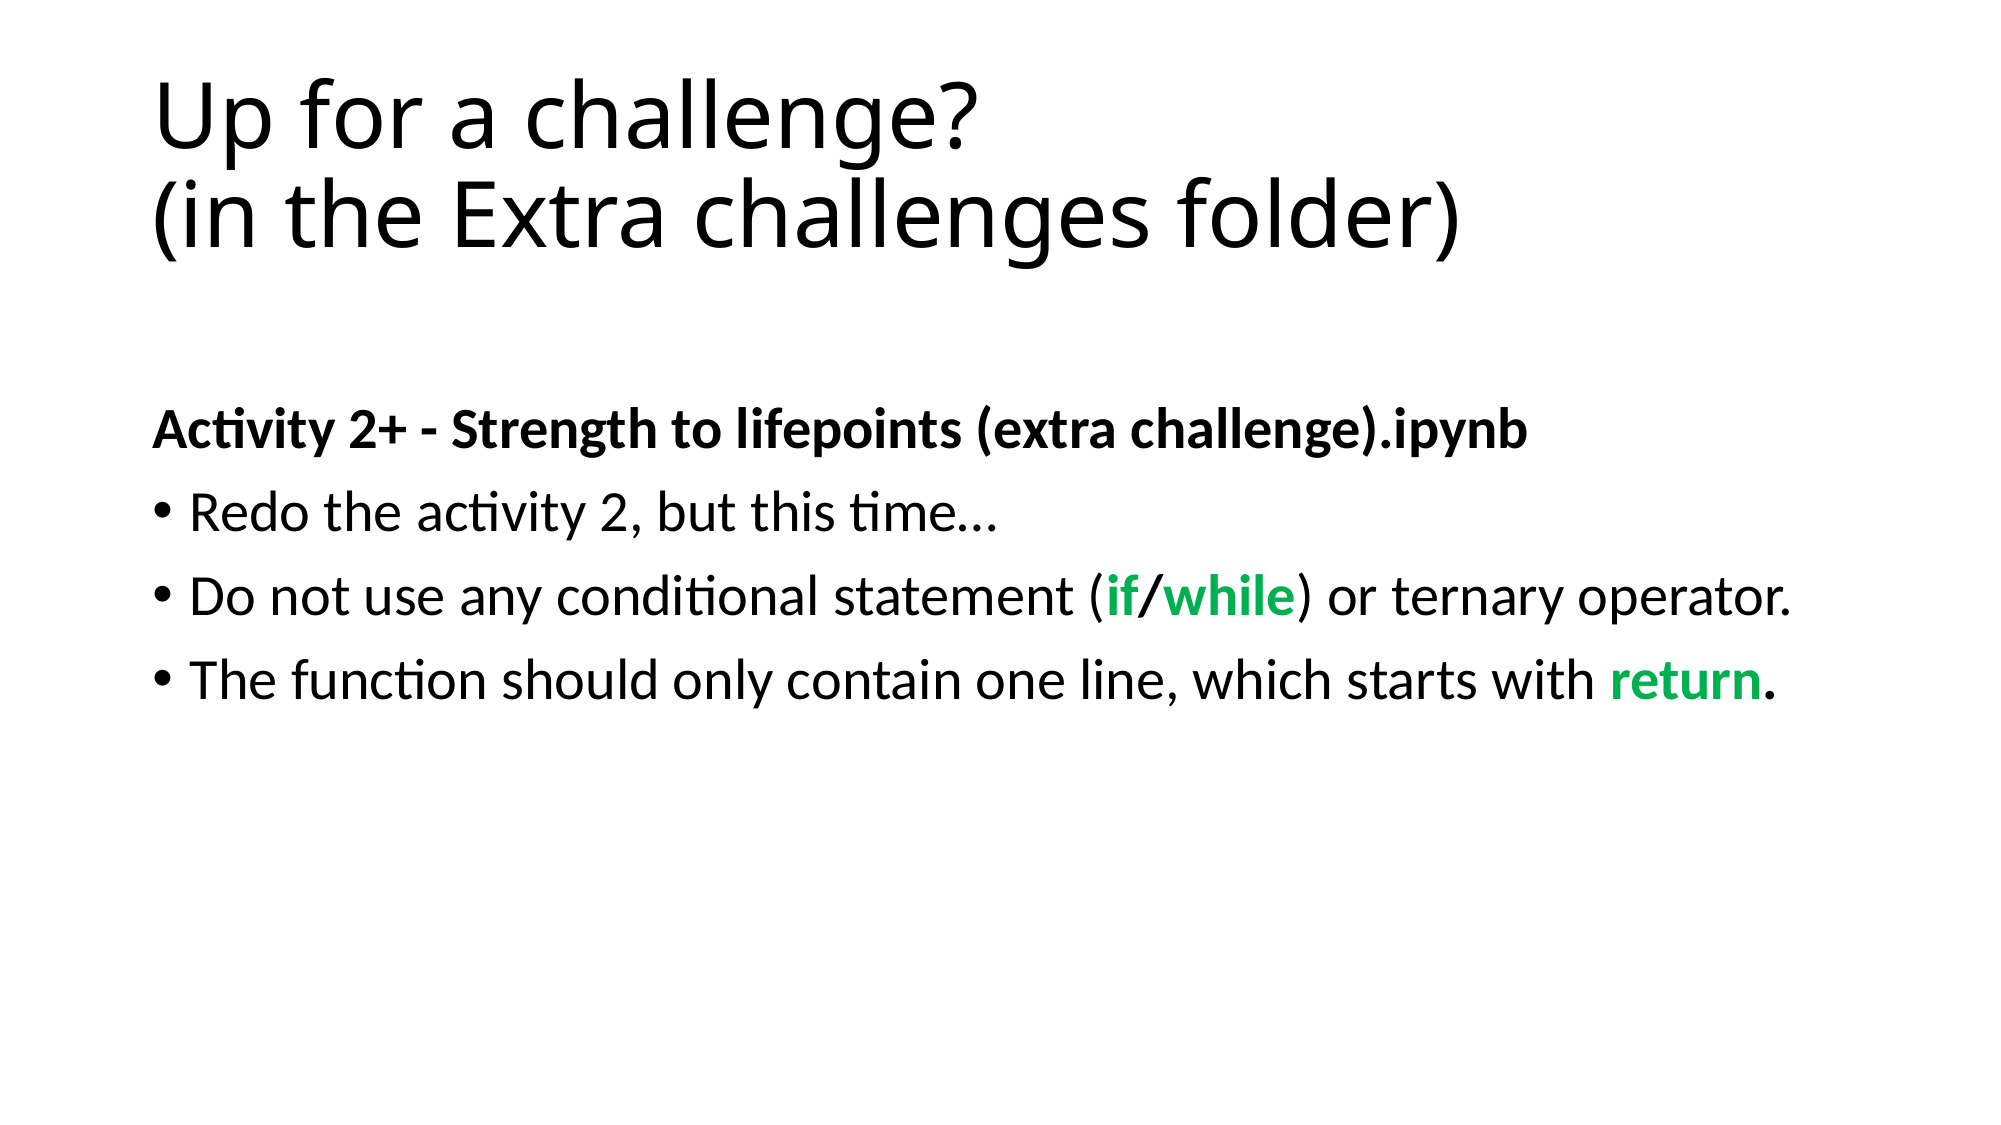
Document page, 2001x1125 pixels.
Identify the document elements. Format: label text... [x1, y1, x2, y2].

title Up for a challenge? (in the Extra challenges folder) [137, 59, 1863, 278]
list Activity 2+ - Strength to lifepoints (extra challenge).ipynb Redo the activity 2, but this time… Do not use any conditional statement (if/while) or ternary operator. The function should only contain one line, which starts with return. [137, 299, 1863, 1014]
